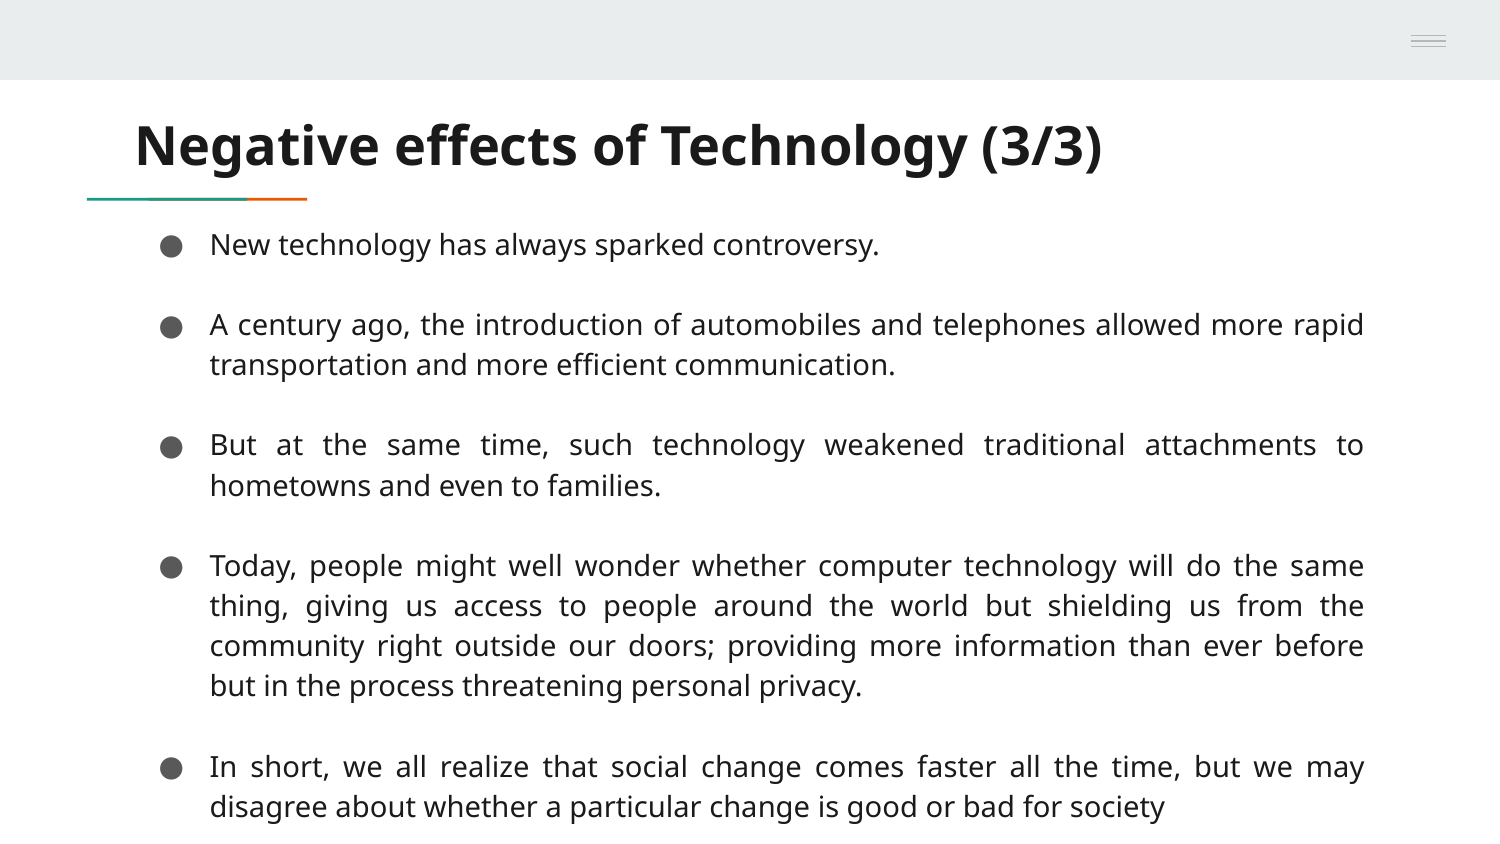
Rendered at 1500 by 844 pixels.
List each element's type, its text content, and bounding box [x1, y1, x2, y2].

title Negative effects of Technology (3/3) [119, 96, 1381, 185]
list New technology has always sparked controversy. A century ago, the introduction of automobiles and telephones allowed more rapid transportation and more efficient communication. But at the same time, such technology weakened traditional attachments to hometowns and even to families. Today, people might well wonder whether computer technology will do the same thing, giving us access to people around the world but shielding us from the community right outside our doors; providing more information than ever before but in the process threatening personal privacy. In short, we all realize that social change comes faster all the time, but we may disagree about whether a particular change is good or bad for society [119, 205, 1381, 712]
